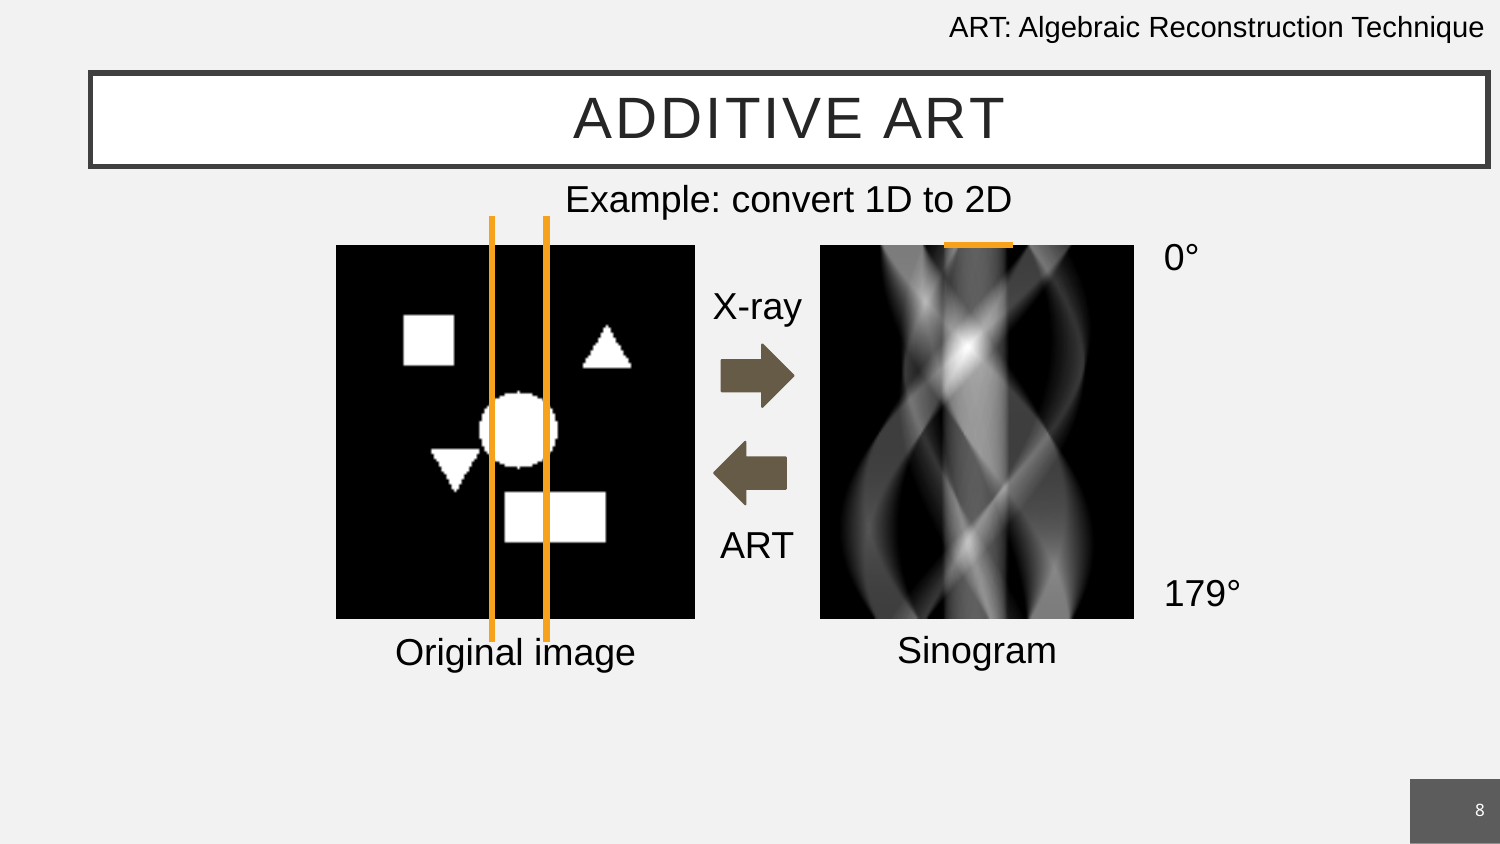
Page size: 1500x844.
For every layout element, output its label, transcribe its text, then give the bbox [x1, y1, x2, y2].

text_box [713, 440, 787, 506]
text_box [720, 343, 795, 408]
picture [493, 245, 546, 619]
text_box Example: convert 1D to 2D [550, 167, 1028, 228]
text_box 179° [1149, 561, 1269, 621]
picture [336, 245, 491, 619]
picture [820, 245, 1134, 619]
text_box Original image [380, 620, 651, 681]
text_box ART [705, 513, 810, 574]
text_box ART: Algebraic Reconstruction Technique [934, 1, 1500, 51]
text_box Sinogram [882, 619, 1072, 679]
text_box 0° [1149, 225, 1269, 286]
slide_number 7 [1410, 779, 1500, 844]
picture [547, 245, 695, 619]
text_box X-ray [697, 274, 818, 335]
title Additive ART [88, 70, 1491, 169]
